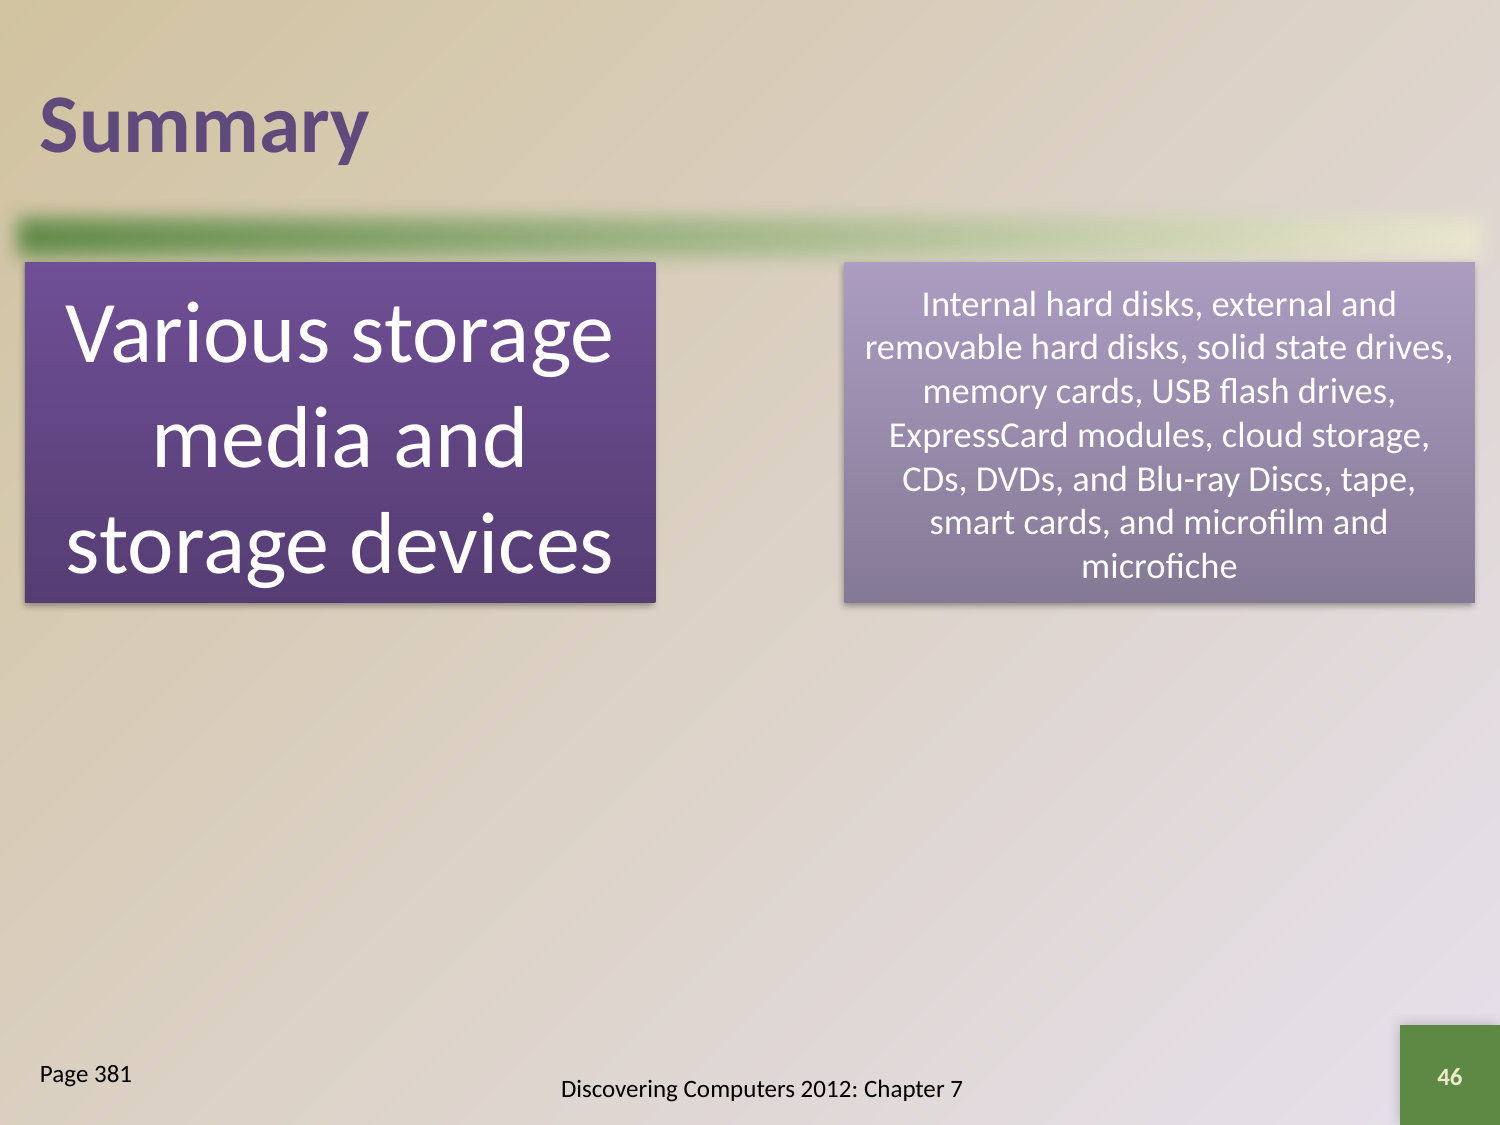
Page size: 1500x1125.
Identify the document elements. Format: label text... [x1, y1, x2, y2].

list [24, 262, 1476, 1026]
title Summary [24, 24, 1475, 213]
slide_number 46 [1400, 1025, 1500, 1125]
list Page 381 [24, 1050, 300, 1125]
footer Discovering Computers 2012: Chapter 7 [450, 1050, 1075, 1125]
